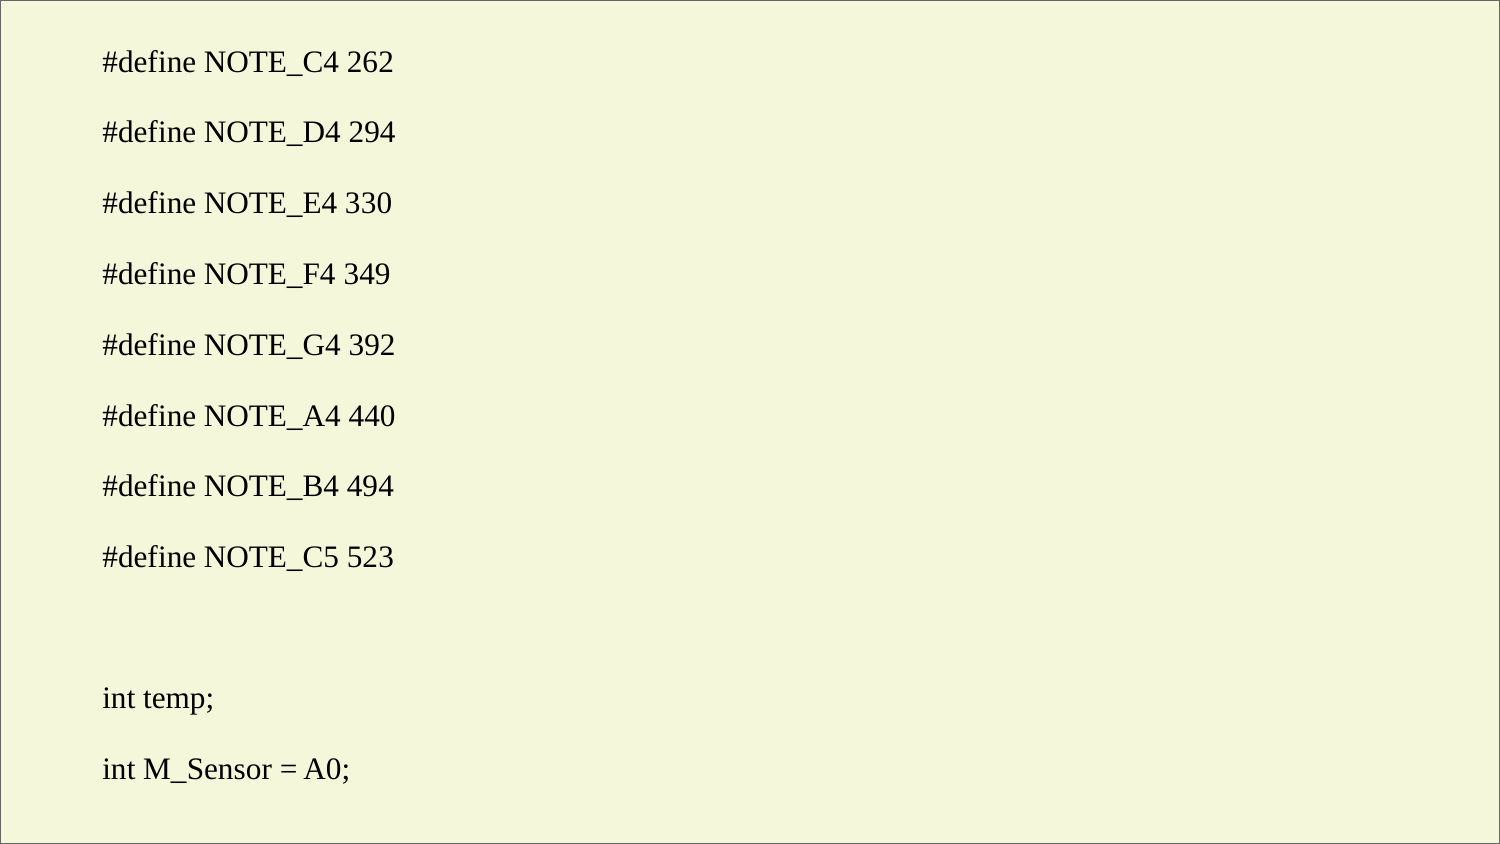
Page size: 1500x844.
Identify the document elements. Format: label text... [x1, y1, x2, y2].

list #define NOTE_C4 262 #define NOTE_D4 294 #define NOTE_E4 330 #define NOTE_F4 349 #define NOTE_G4 392 #define NOTE_A4 440 #define NOTE_B4 494 #define NOTE_C5 523 int temp; int M_Sensor = A0; [87, 25, 1350, 809]
